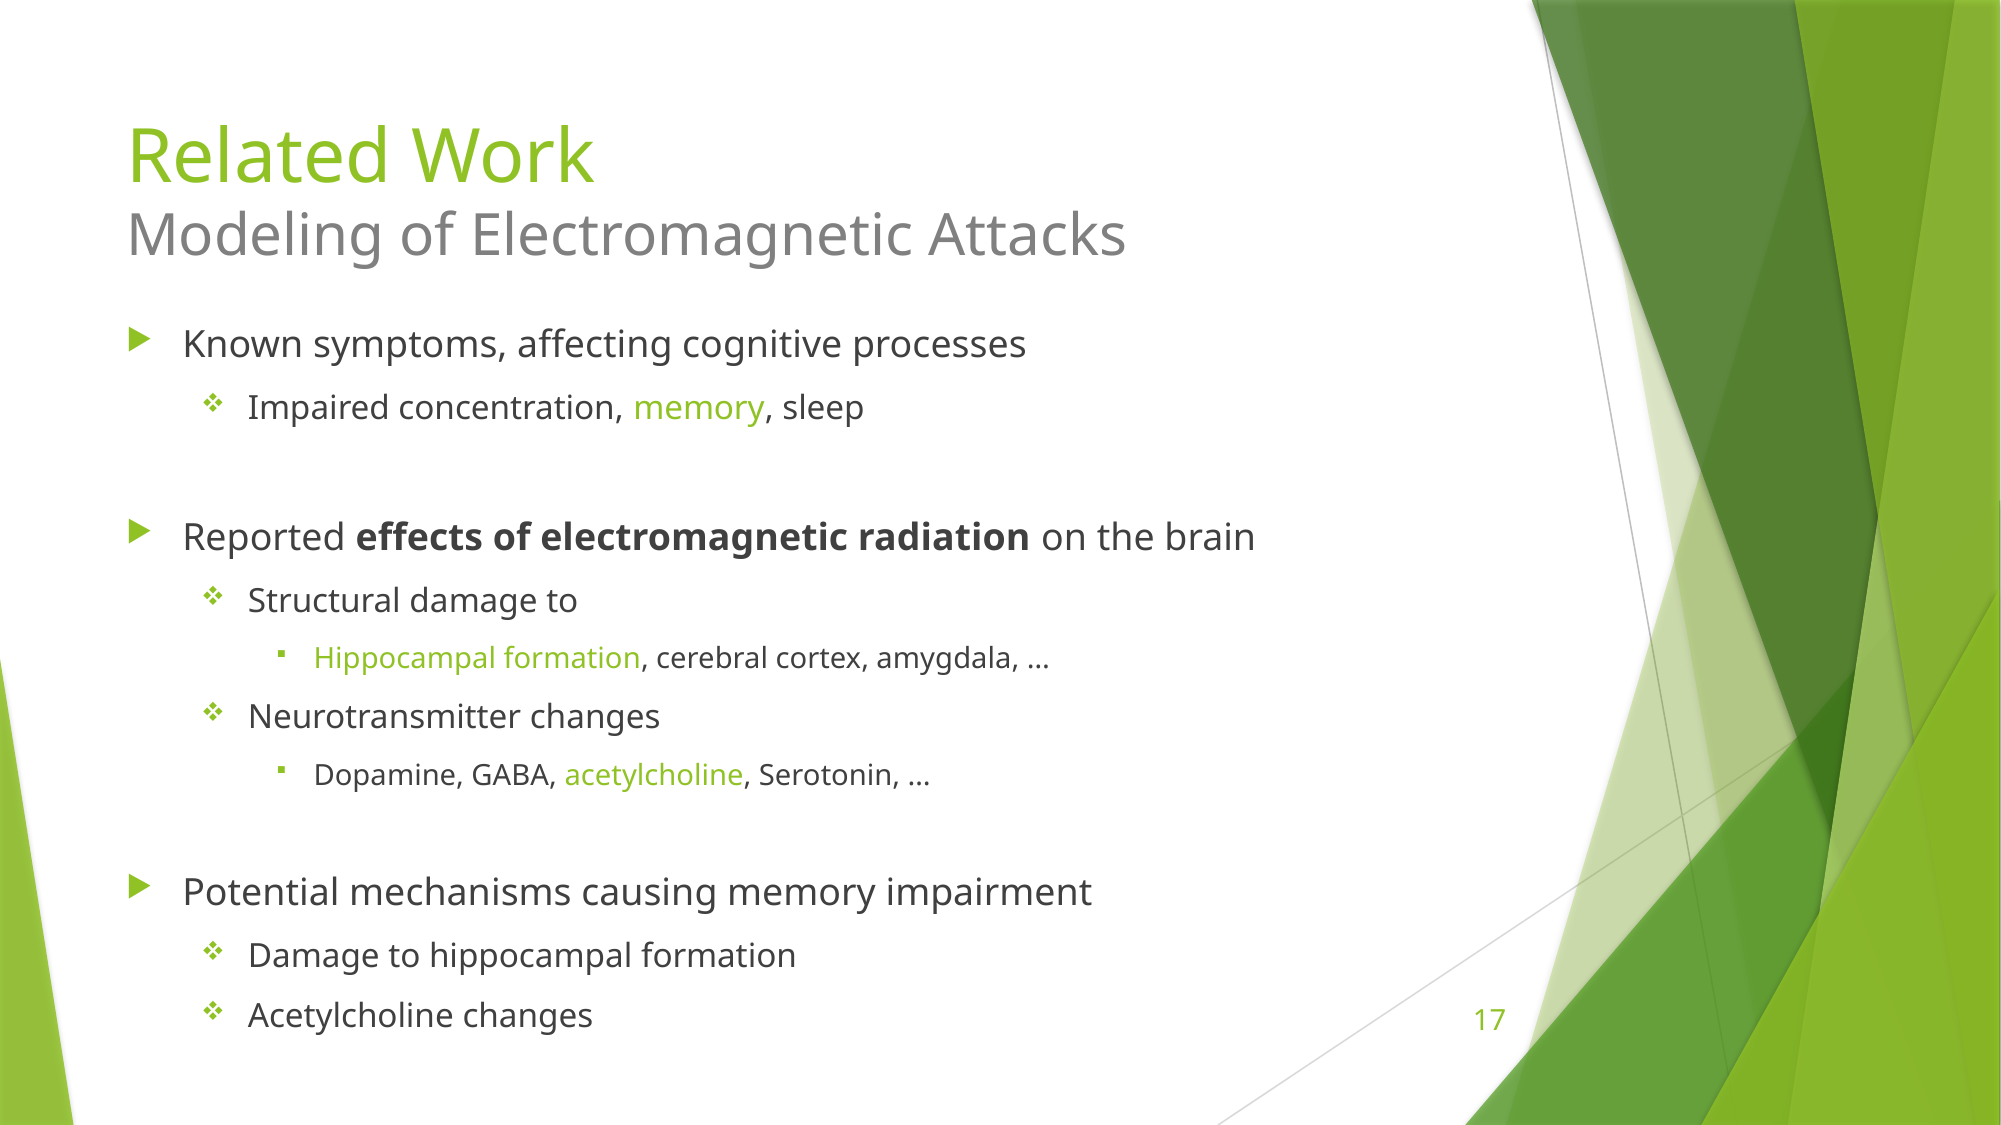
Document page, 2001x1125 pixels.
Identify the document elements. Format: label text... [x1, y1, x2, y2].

title Related Work Modeling of Electromagnetic Attacks [111, 99, 1522, 312]
text_box [975, 537, 1025, 588]
list Known symptoms, affecting cognitive processes Impaired concentration, memory, sleep Reported effects of electromagnetic radiation on the brain Structural damage to Hippocampal formation, cerebral cortex, amygdala, … Neurotransmitter changes Dopamine, GABA, acetylcholine, Serotonin, … Potential mechanisms causing memory impairment Damage to hippocampal formation Acetylcholine changes [111, 312, 1621, 1107]
slide_number 17 [1409, 991, 1522, 1051]
